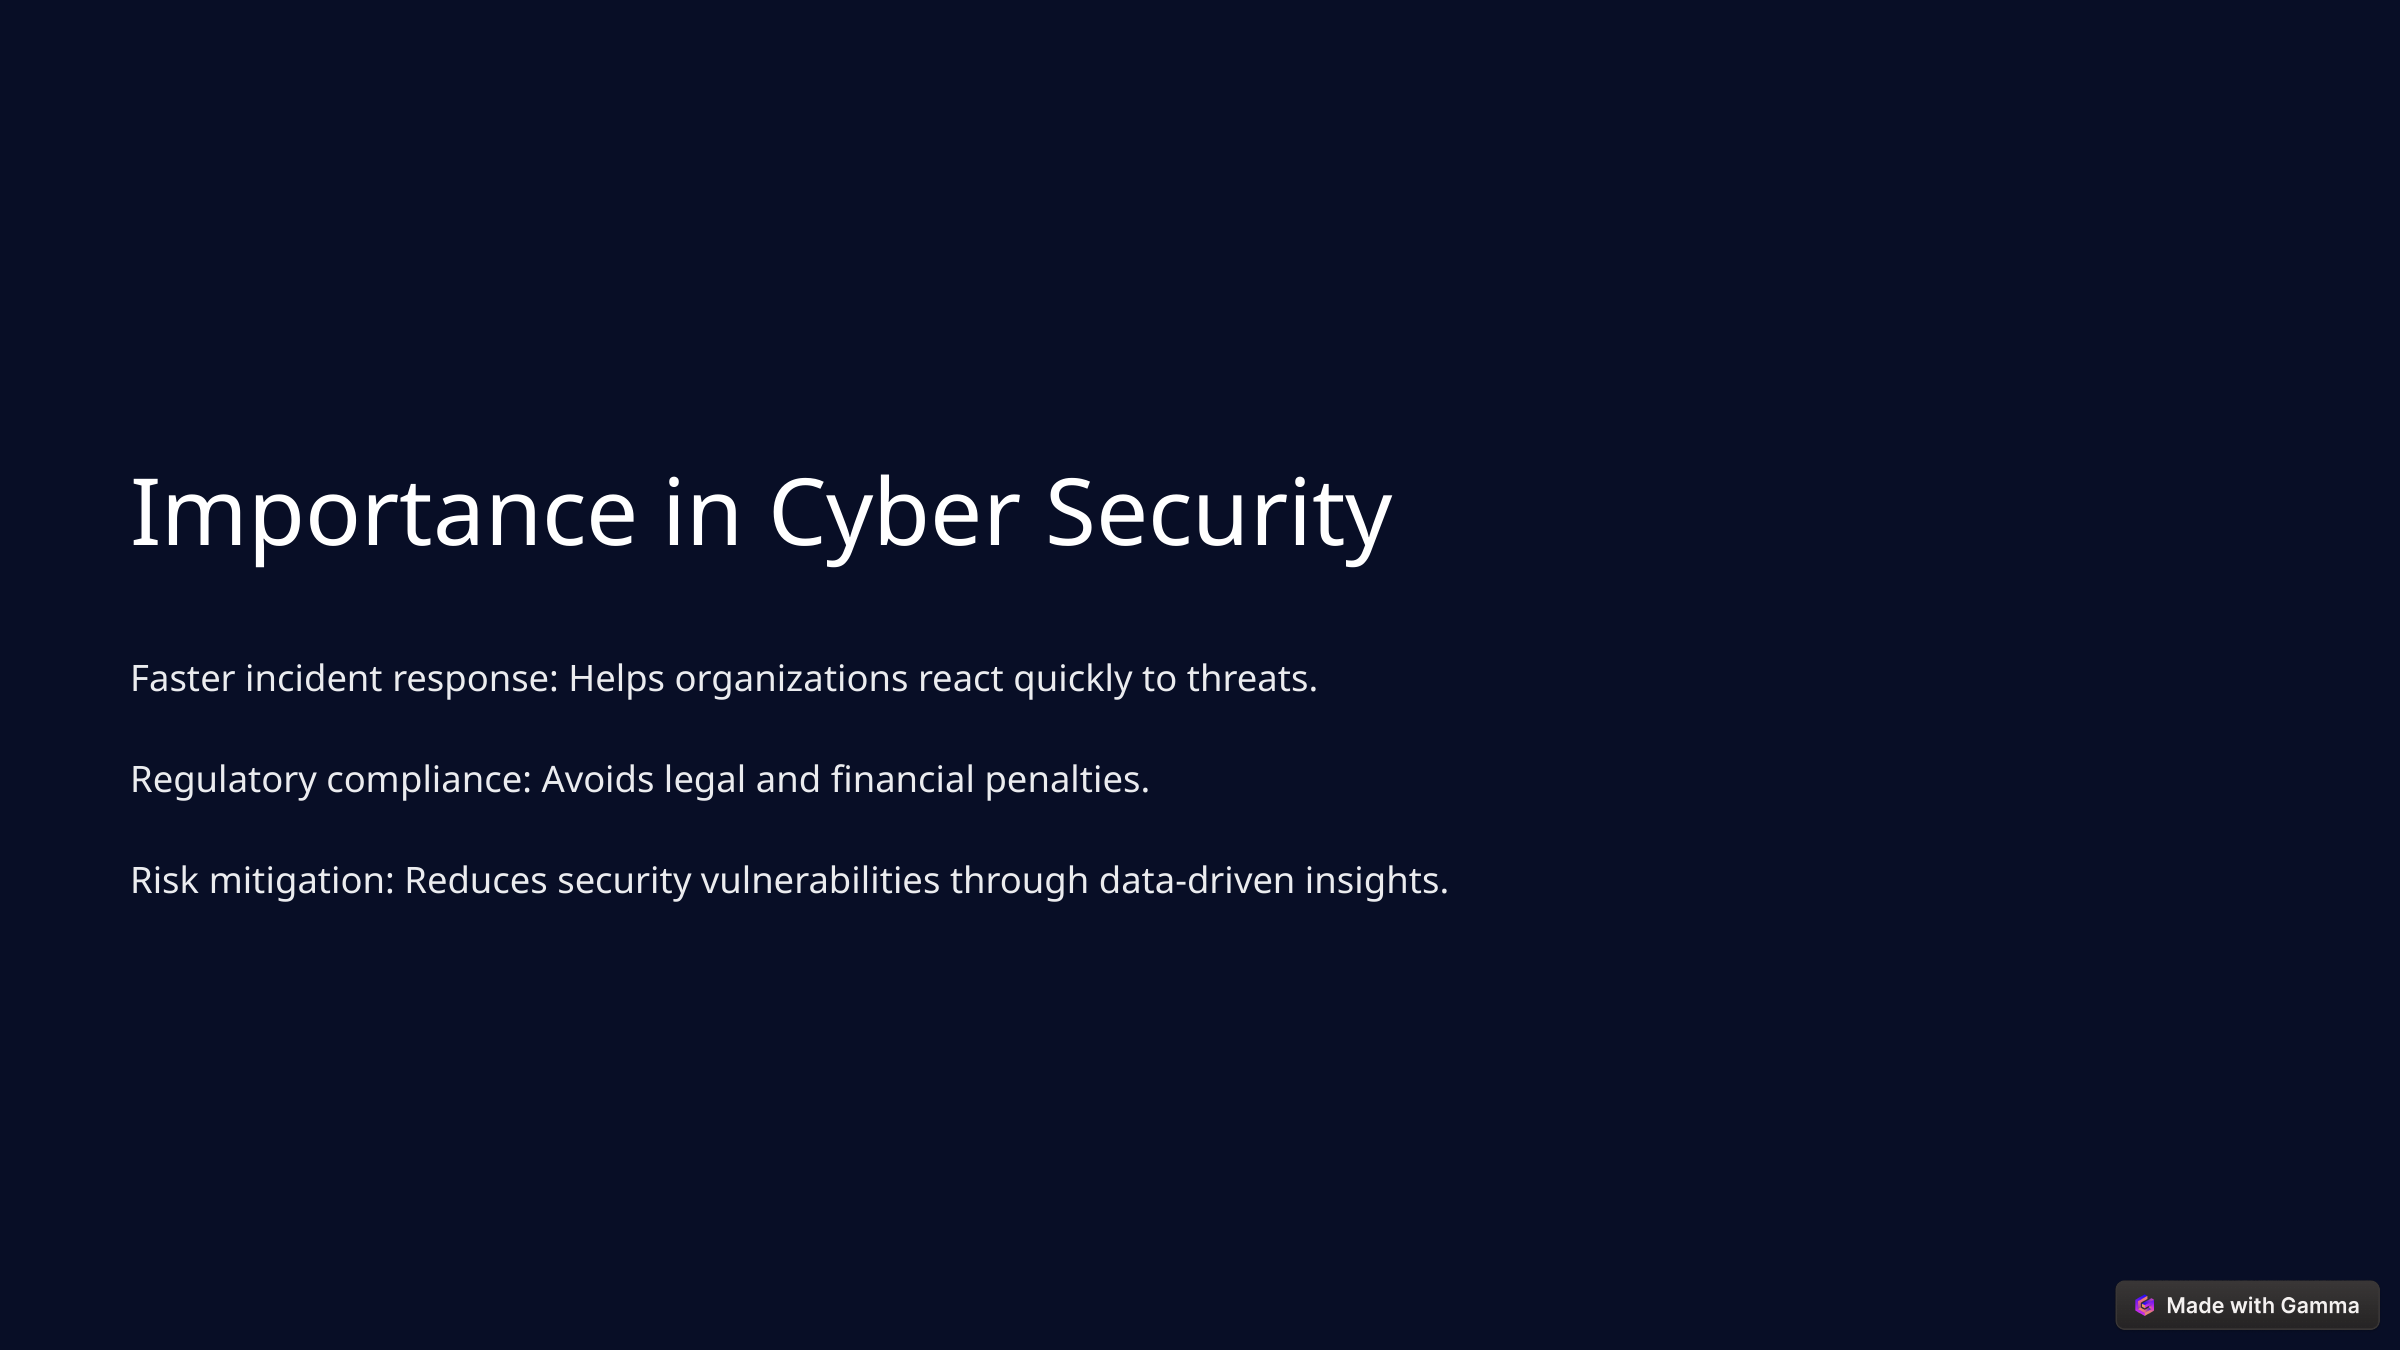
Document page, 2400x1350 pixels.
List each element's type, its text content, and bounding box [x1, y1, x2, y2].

text_box Importance in Cyber Security [130, 448, 1437, 565]
picture [2106, 1271, 2389, 1339]
text_box Faster incident response: Helps organizations react quickly to threats. [130, 639, 2270, 699]
text_box Risk mitigation: Reduces security vulnerabilities through data-driven insights. [130, 841, 2270, 902]
text_box Regulatory compliance: Avoids legal and financial penalties. [130, 740, 2270, 800]
